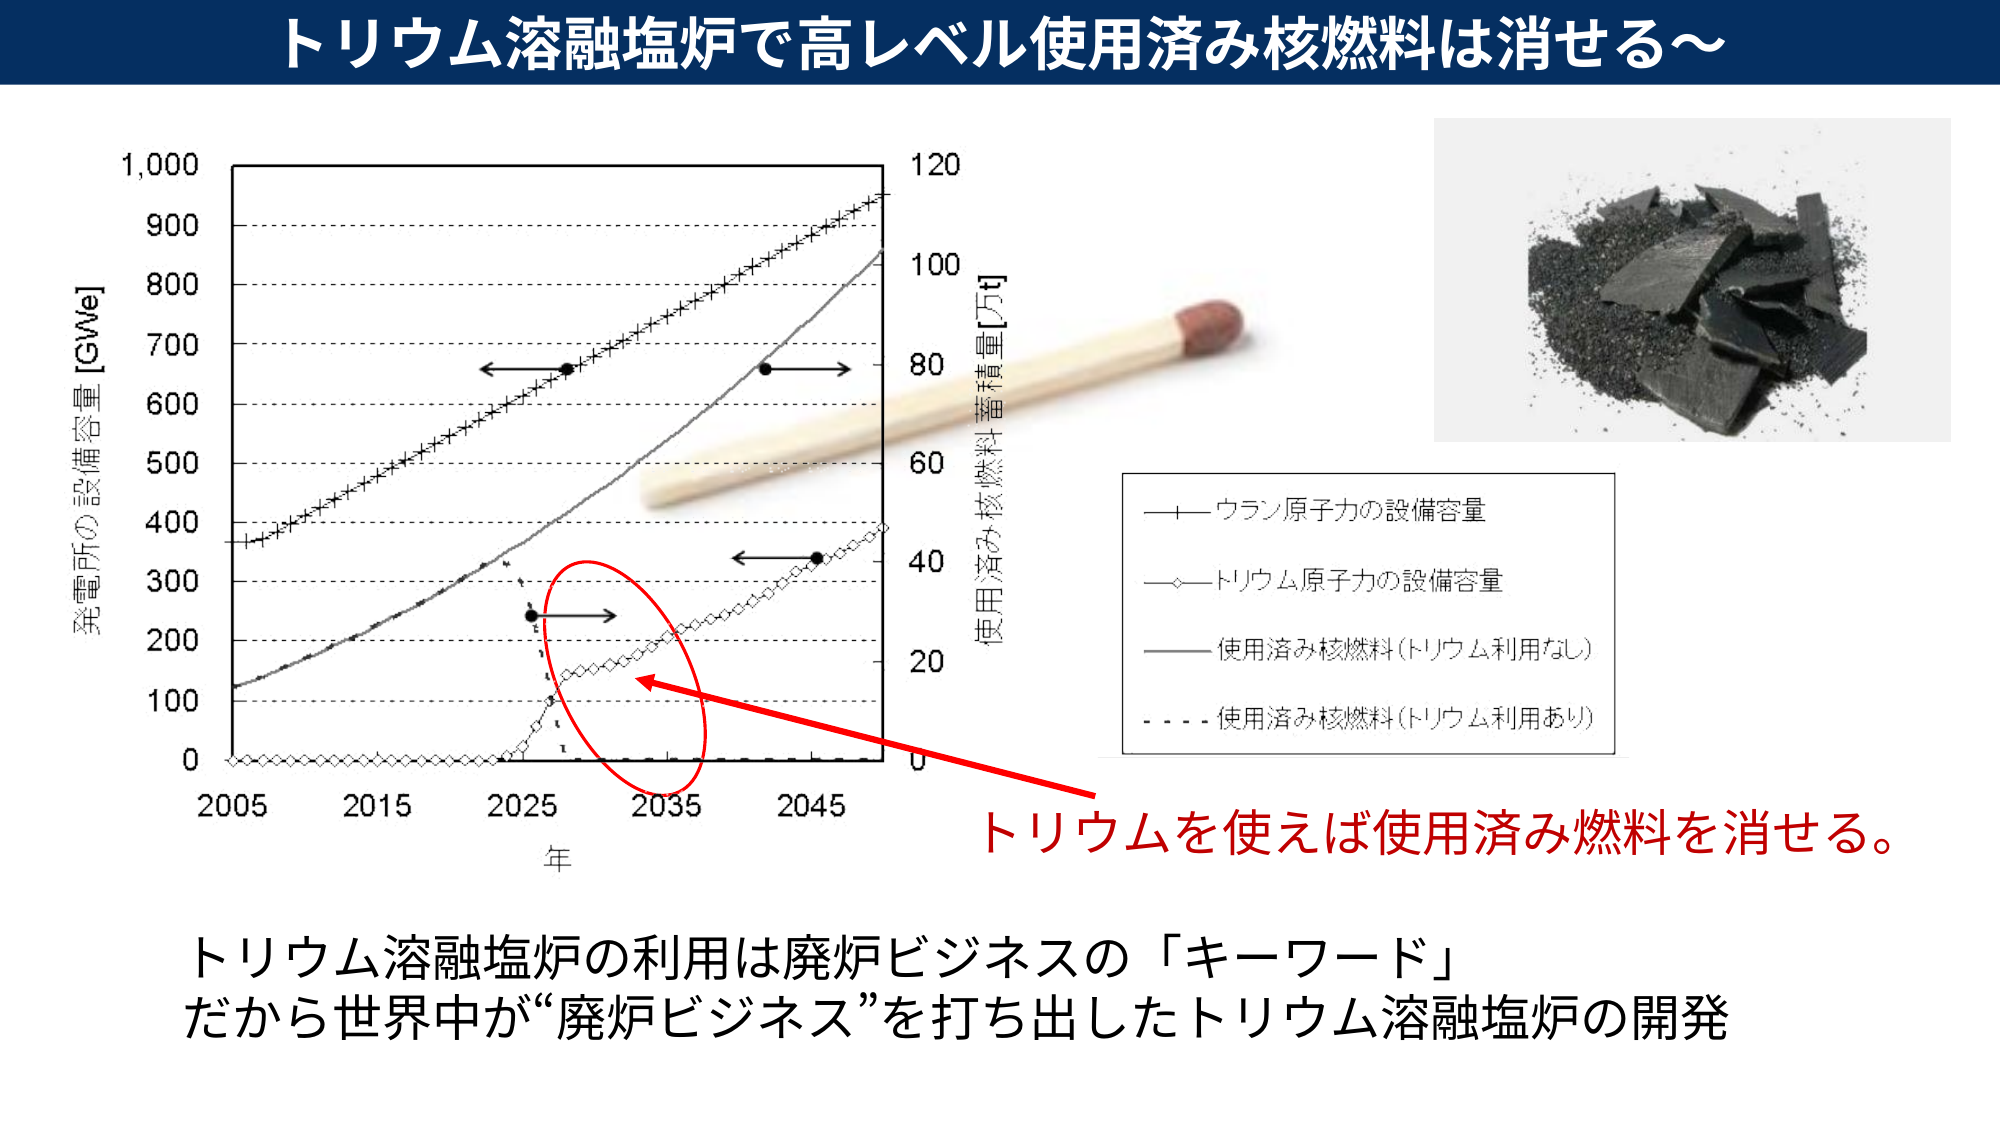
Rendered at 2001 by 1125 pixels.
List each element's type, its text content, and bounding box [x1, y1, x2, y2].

picture [63, 120, 1630, 881]
text_box トリウムを使えば使用済み燃料を消せる。 [1030, 793, 1891, 869]
text_box トリウム溶融塩炉の利用は廃炉ビジネスの「キーワード」 だから世界中が“廃炉ビジネス”を打ち出したトリウム溶融塩炉の開発 [167, 918, 1833, 1054]
text_box トリウム溶融塩炉で高レベル使用済み核燃料は消せる～ [0, 0, 2000, 85]
picture [1434, 118, 1951, 442]
